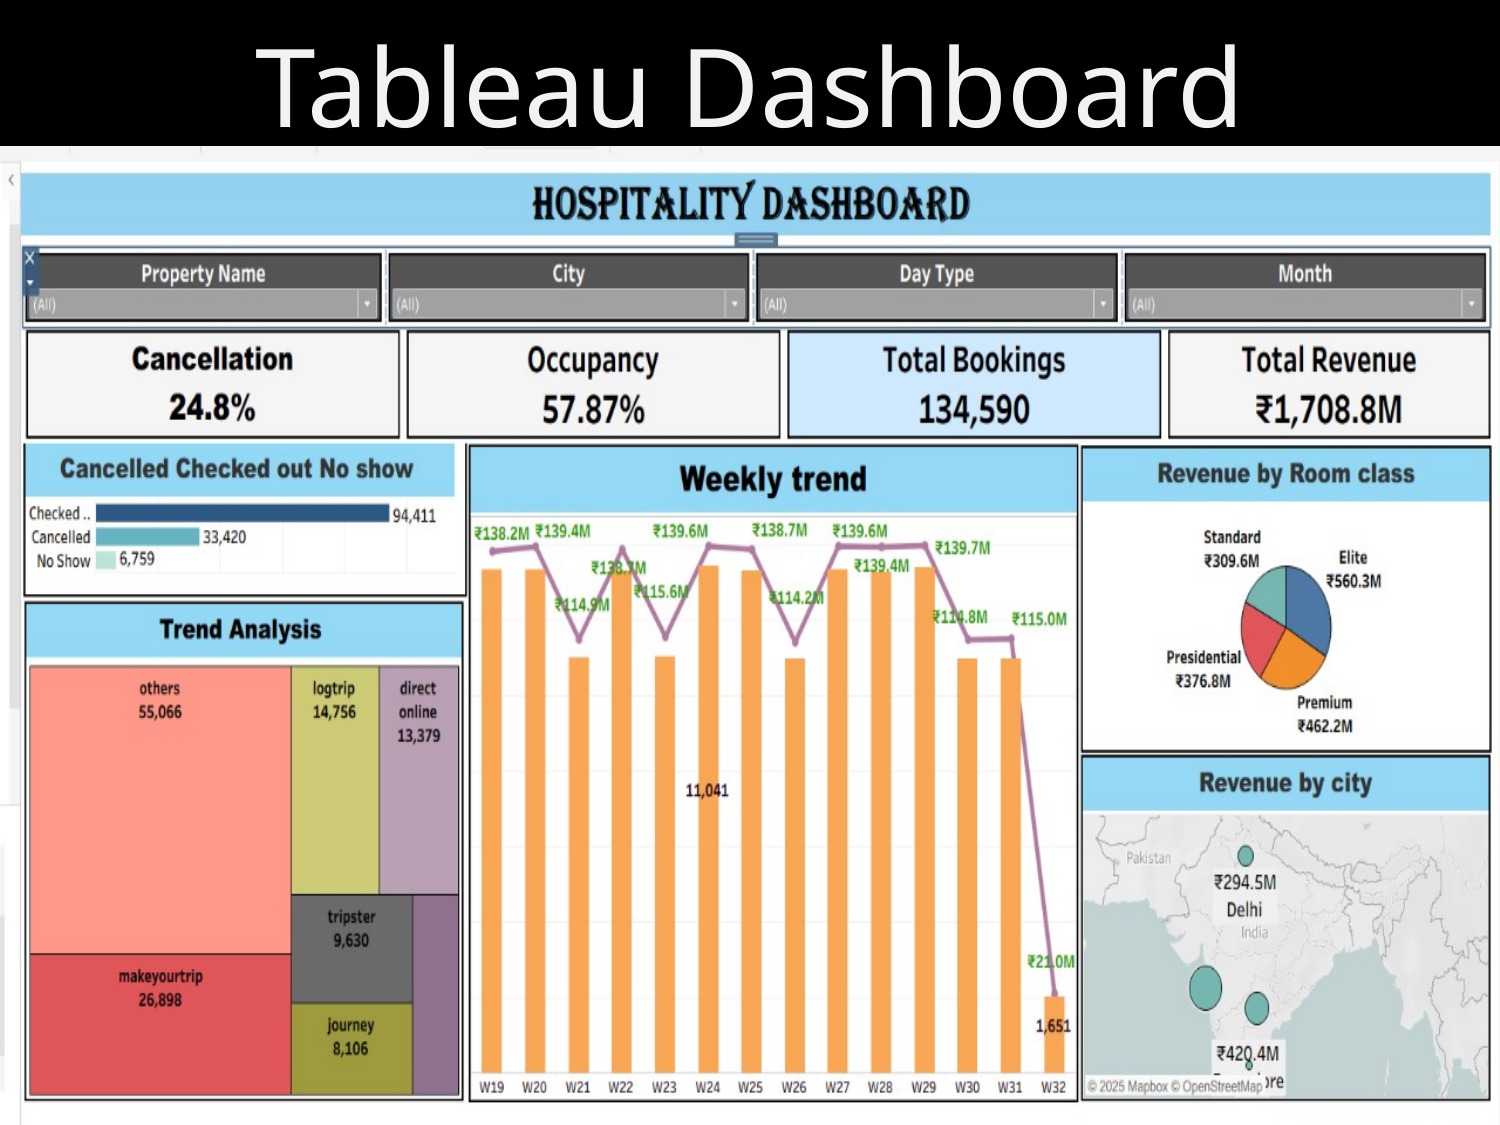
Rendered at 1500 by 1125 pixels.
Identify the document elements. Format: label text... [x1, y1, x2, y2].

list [0, 146, 1500, 1125]
title Tableau Dashboard [75, 25, 1425, 146]
